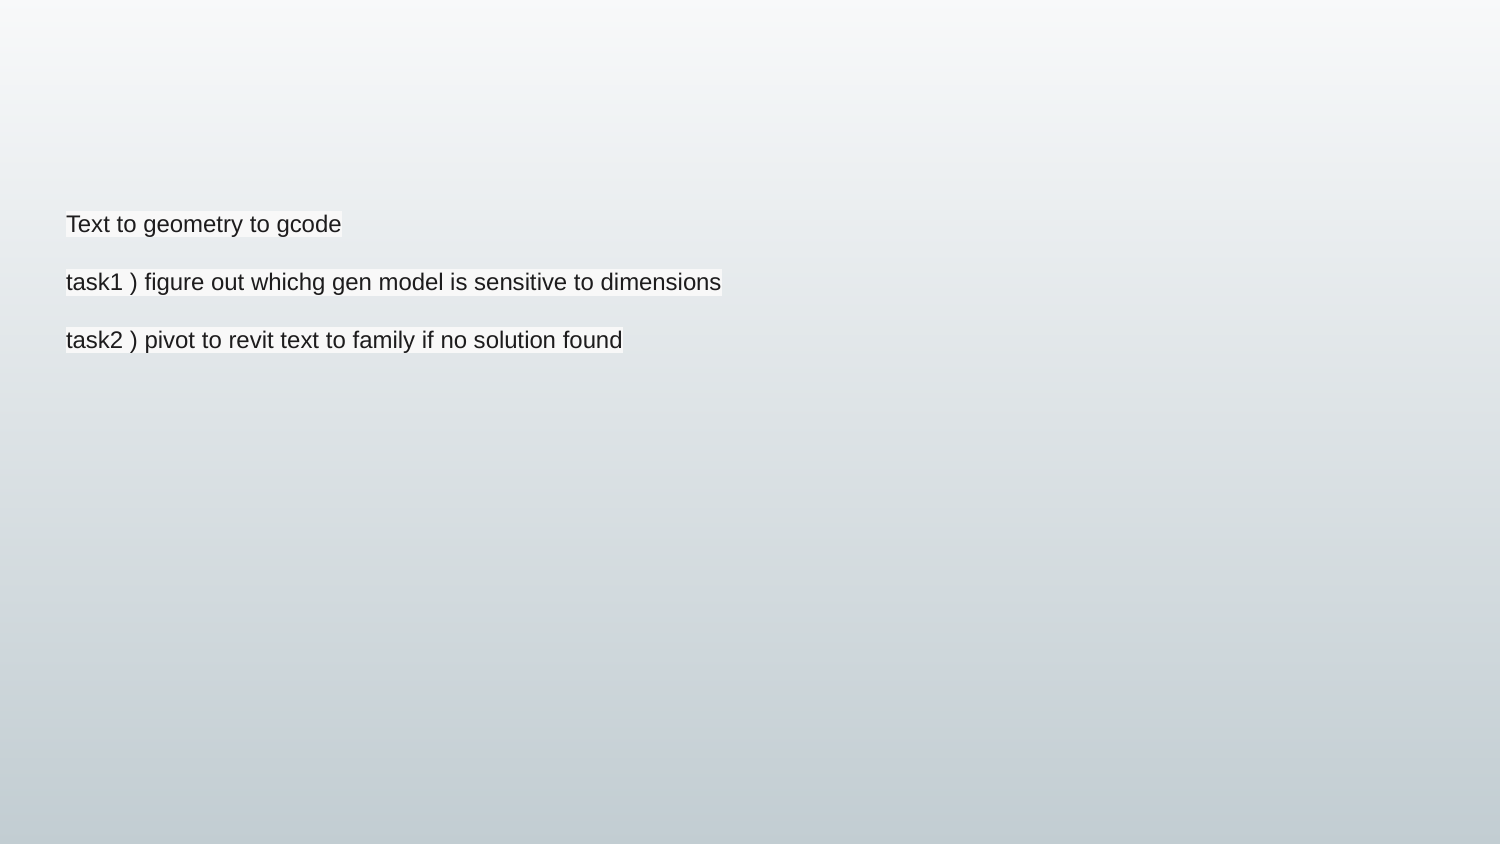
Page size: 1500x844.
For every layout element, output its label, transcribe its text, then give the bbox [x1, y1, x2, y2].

list Text to geometry to gcode task1 ) figure out whichg gen model is sensitive to dimensions task2 ) pivot to revit text to family if no solution found [51, 189, 1449, 750]
